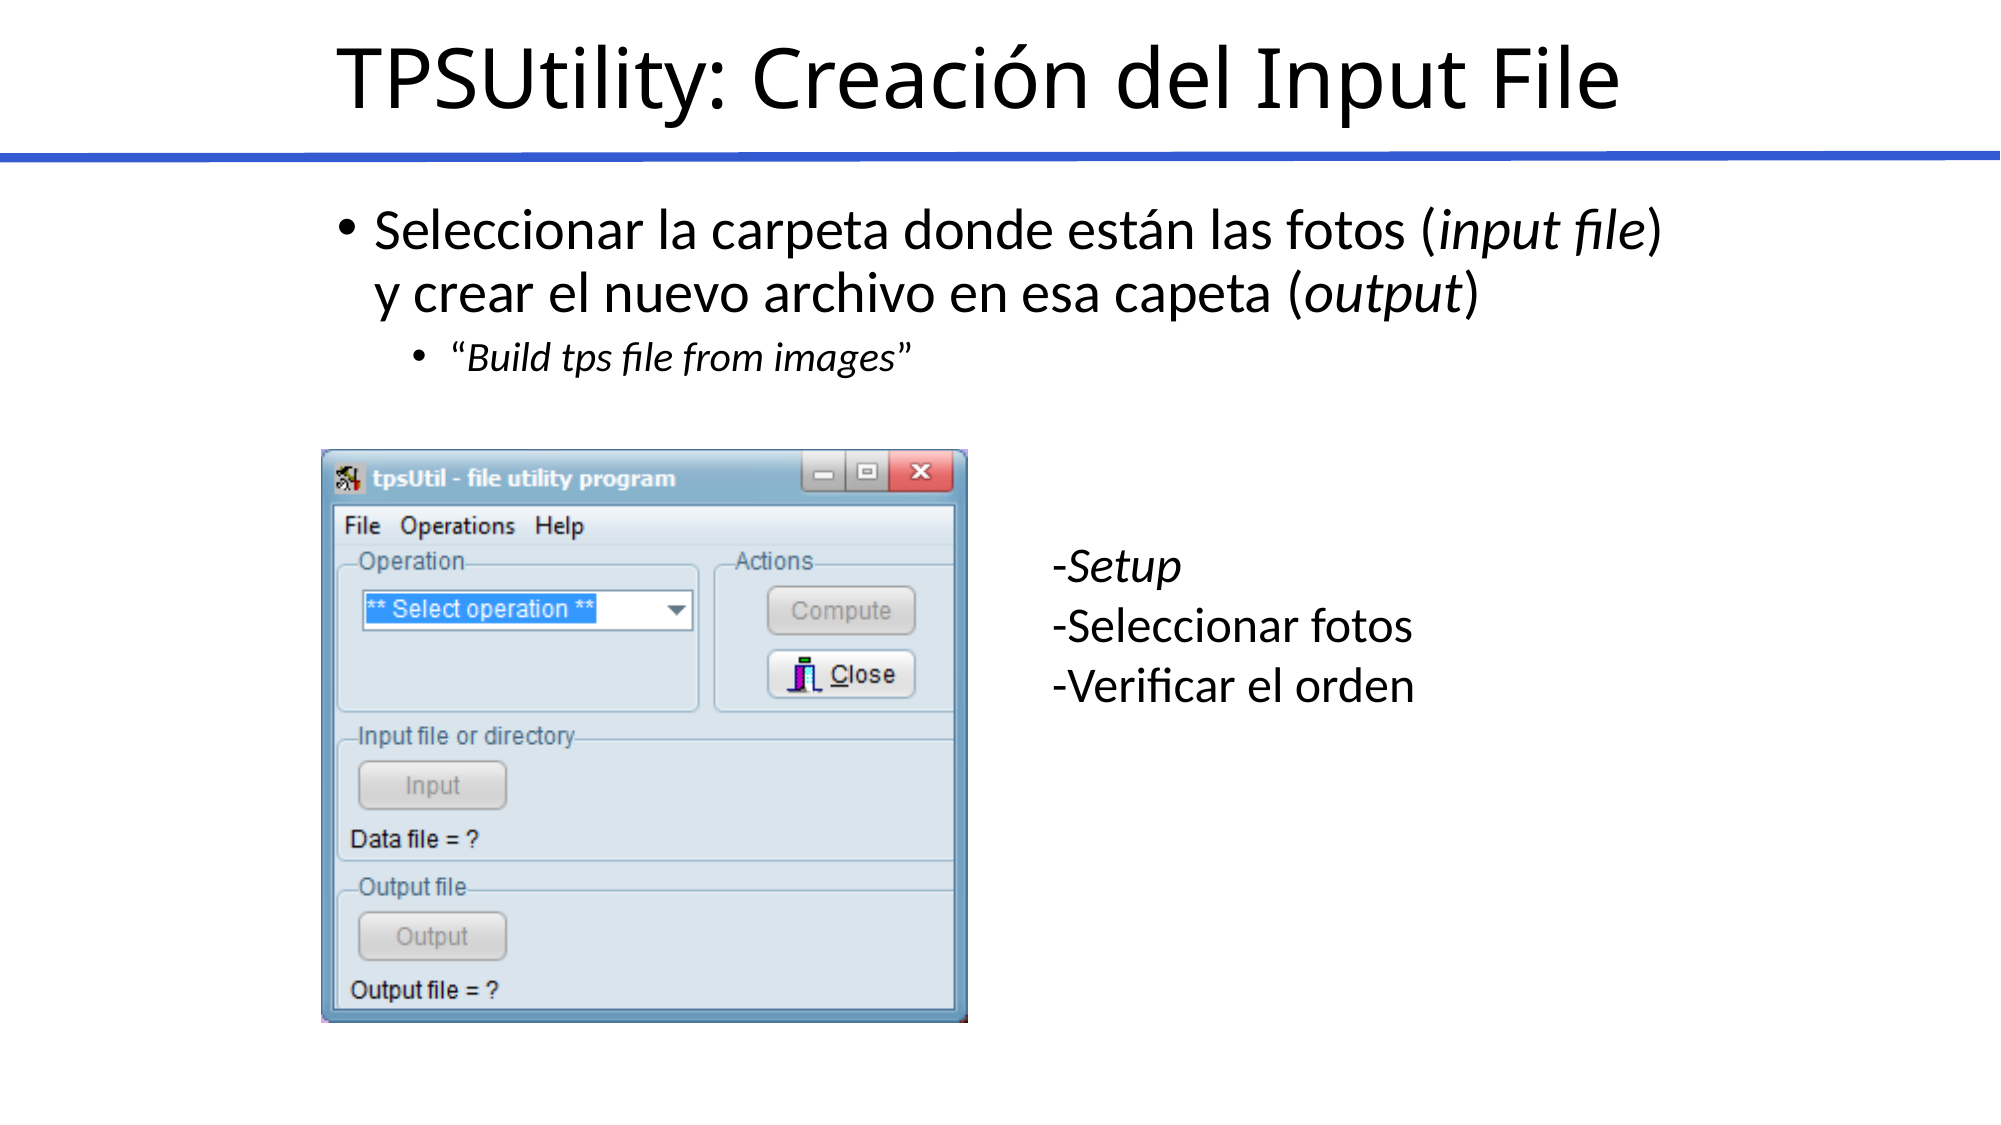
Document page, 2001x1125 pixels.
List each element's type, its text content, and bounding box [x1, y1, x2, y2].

text_box [273, 162, 813, 336]
picture [321, 449, 968, 1023]
list Seleccionar la carpeta donde están las fotos (input file) y crear el nuevo archivo en esa capeta (output) “Build tps file from images” [321, 191, 1700, 479]
text_box [273, 0, 813, 152]
text_box -Setup -Seleccionar fotos -Verificar el orden [1037, 524, 1629, 780]
title TPSUtility: Creación del Input File [813, 19, 1672, 145]
